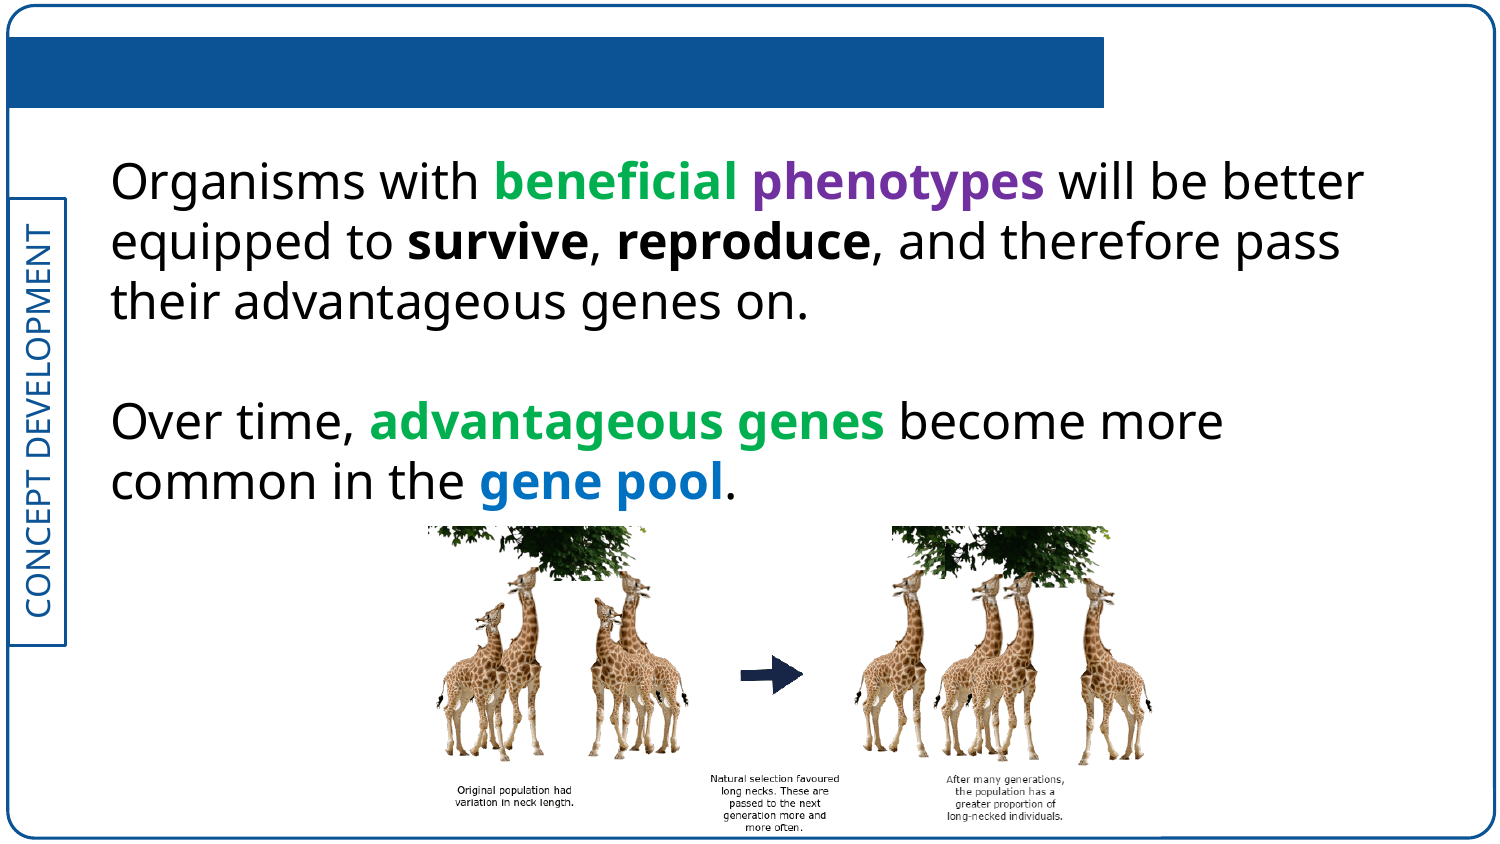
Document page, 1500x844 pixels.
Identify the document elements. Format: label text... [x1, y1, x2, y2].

text_box Organisms with beneficial phenotypes will be better equipped to survive, reproduce, and therefore pass their advantageous genes on. Over time, advantageous genes become more common in the gene pool. [95, 141, 1443, 667]
picture [426, 526, 1165, 844]
